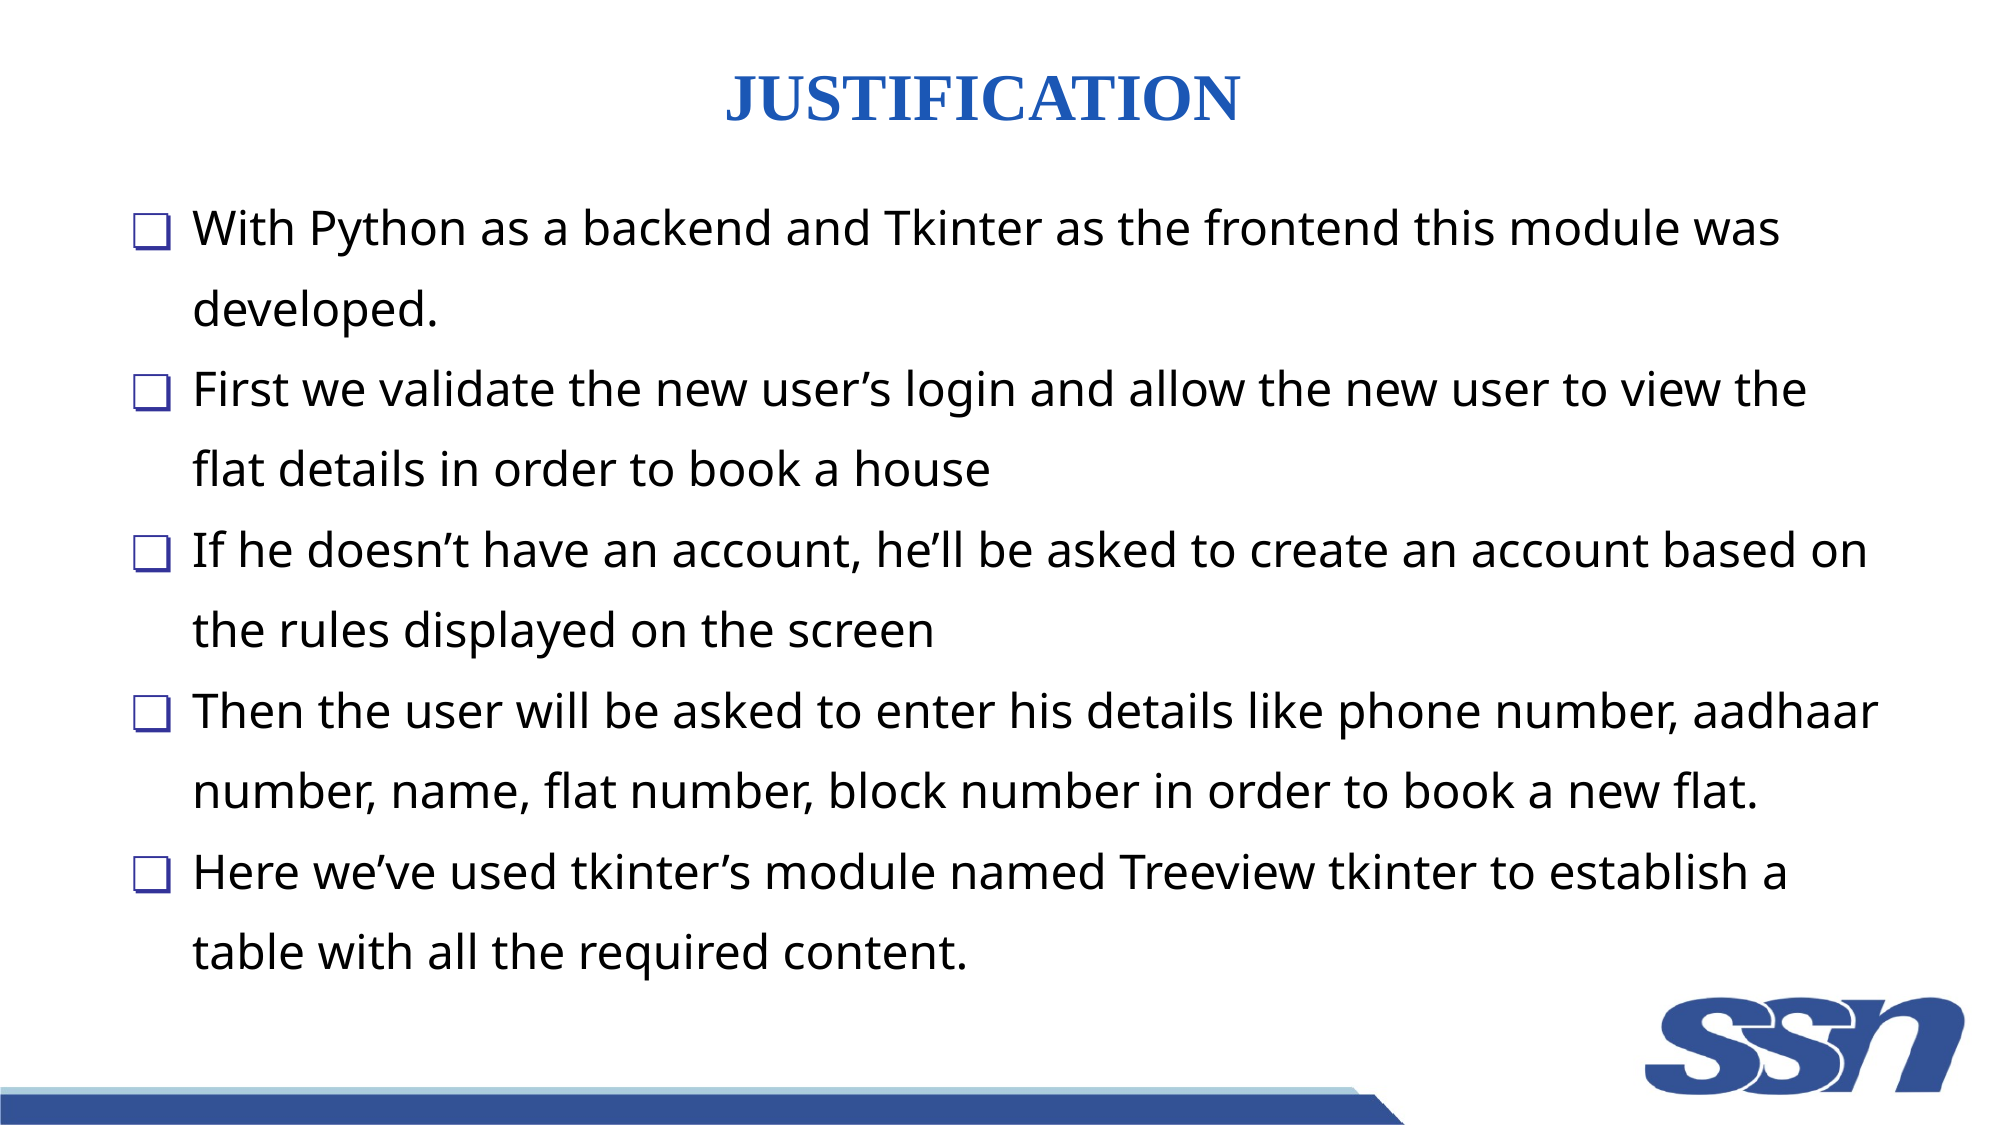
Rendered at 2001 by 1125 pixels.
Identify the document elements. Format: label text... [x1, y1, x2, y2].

picture [0, 962, 1467, 1125]
list With Python as a backend and Tkinter as the frontend this module was developed. First we validate the new user’s login and allow the new user to view the flat details in order to book a house If he doesn’t have an account, he’ll be asked to create an account based on the rules displayed on the screen Then the user will be asked to enter his details like phone number, aadhaar number, name, flat number, block number in order to book a new flat. Here we’ve used tkinter’s module named Treeview tkinter to establish a table with all the required content. [99, 166, 1900, 959]
picture [1625, 986, 1992, 1125]
title JUSTIFICATION [83, 37, 1884, 150]
